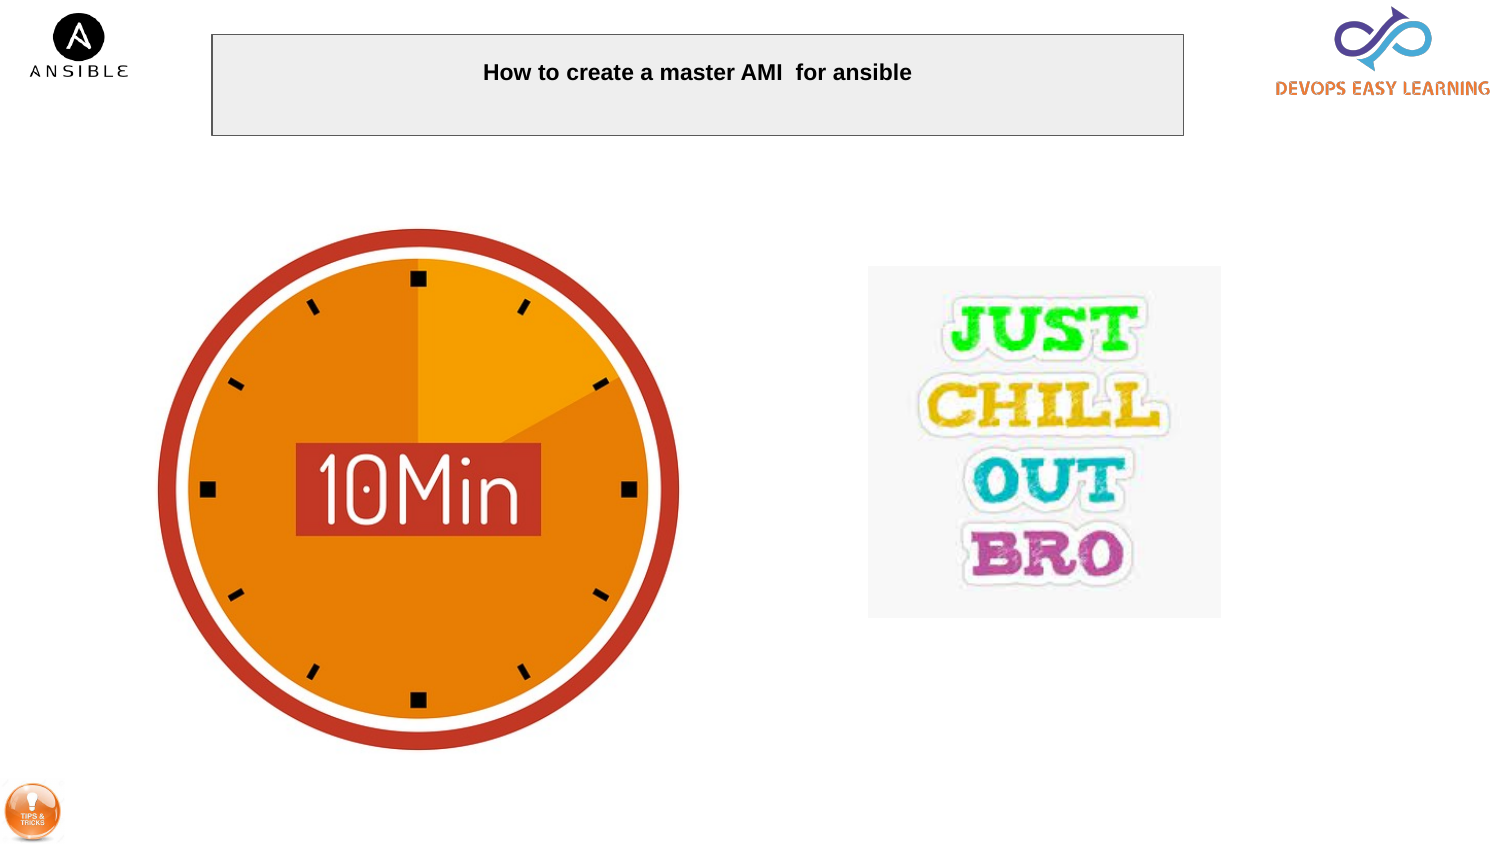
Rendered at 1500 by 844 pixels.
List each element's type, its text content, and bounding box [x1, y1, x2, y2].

text_box How to create a master AMI for ansible [212, 34, 1184, 136]
picture [0, 777, 65, 844]
picture [868, 265, 1221, 618]
picture [89, 160, 749, 819]
picture [0, 0, 157, 102]
picture [1266, 0, 1500, 114]
